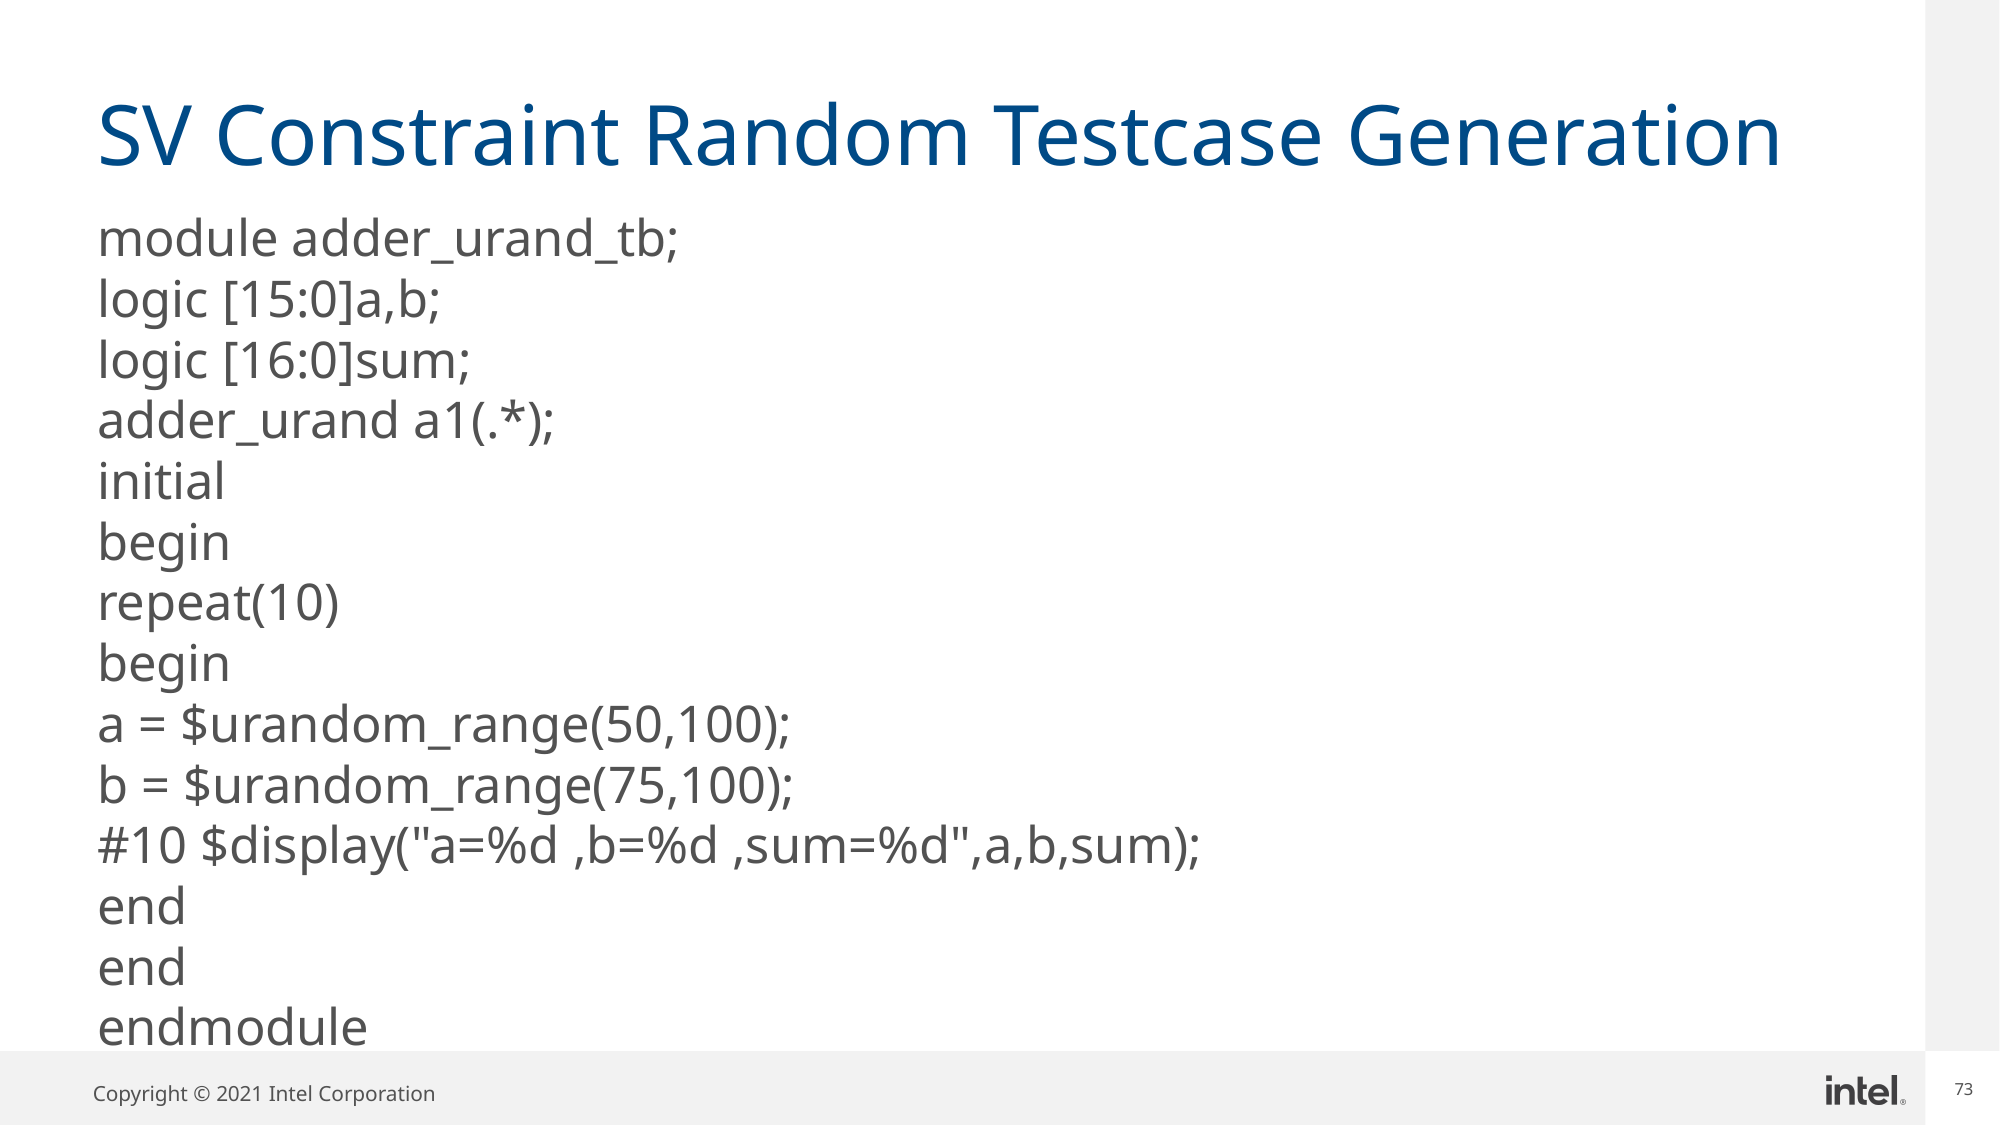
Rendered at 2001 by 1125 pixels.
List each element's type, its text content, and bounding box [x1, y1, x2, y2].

list module adder_urand_tb; logic [15:0]a,b; logic [16:0]sum; adder_urand a1(.*); initial begin repeat(10) begin a = $urandom_range(50,100); b = $urandom_range(75,100); #10 $display("a=%d ,b=%d ,sum=%d",a,b,sum); end end endmodule [96, 205, 1898, 1060]
title SV Constraint Random Testcase Generation [96, 93, 1898, 205]
picture [1826, 1075, 1906, 1105]
